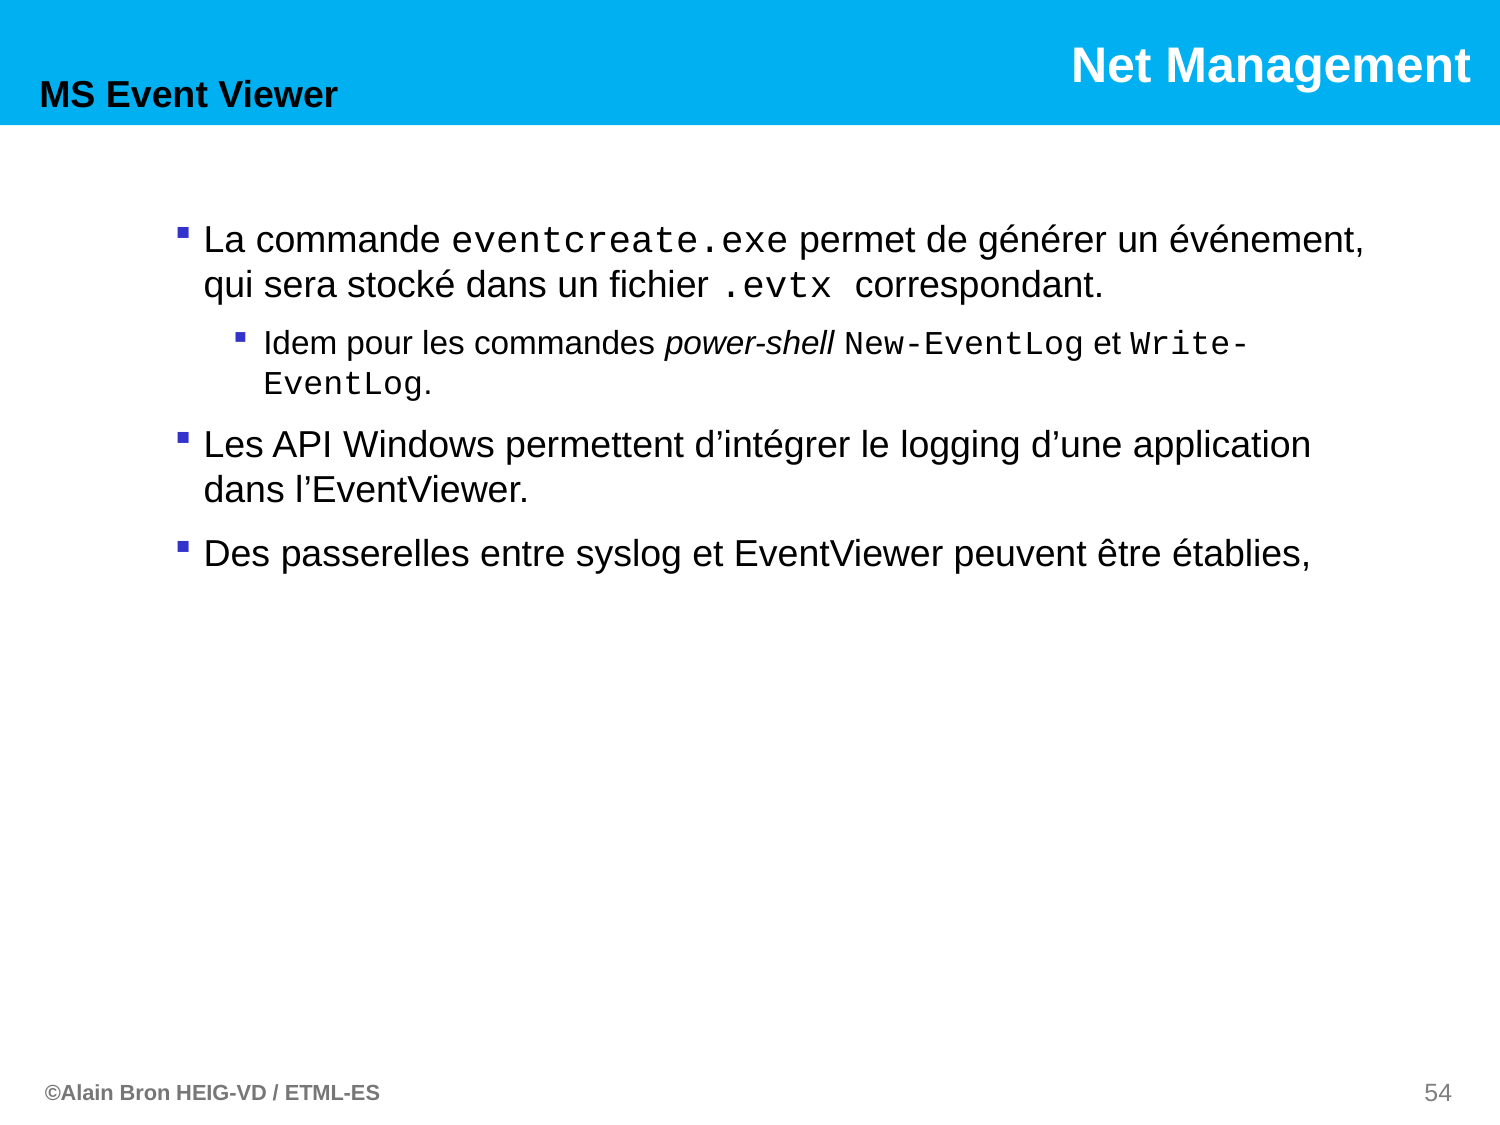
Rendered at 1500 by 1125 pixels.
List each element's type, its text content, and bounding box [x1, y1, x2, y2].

text_box La commande eventcreate.exe permet de générer un événement, qui sera stocké dans un fichier .evtx correspondant. Idem pour les commandes power-shell New-EventLog et Write-EventLog. Les API Windows permettent d’intégrer le logging d’une application dans l’EventViewer. Des passerelles entre syslog et EventViewer peuvent être établies, [159, 207, 1409, 582]
text_box MS Event Viewer [24, 62, 1299, 123]
